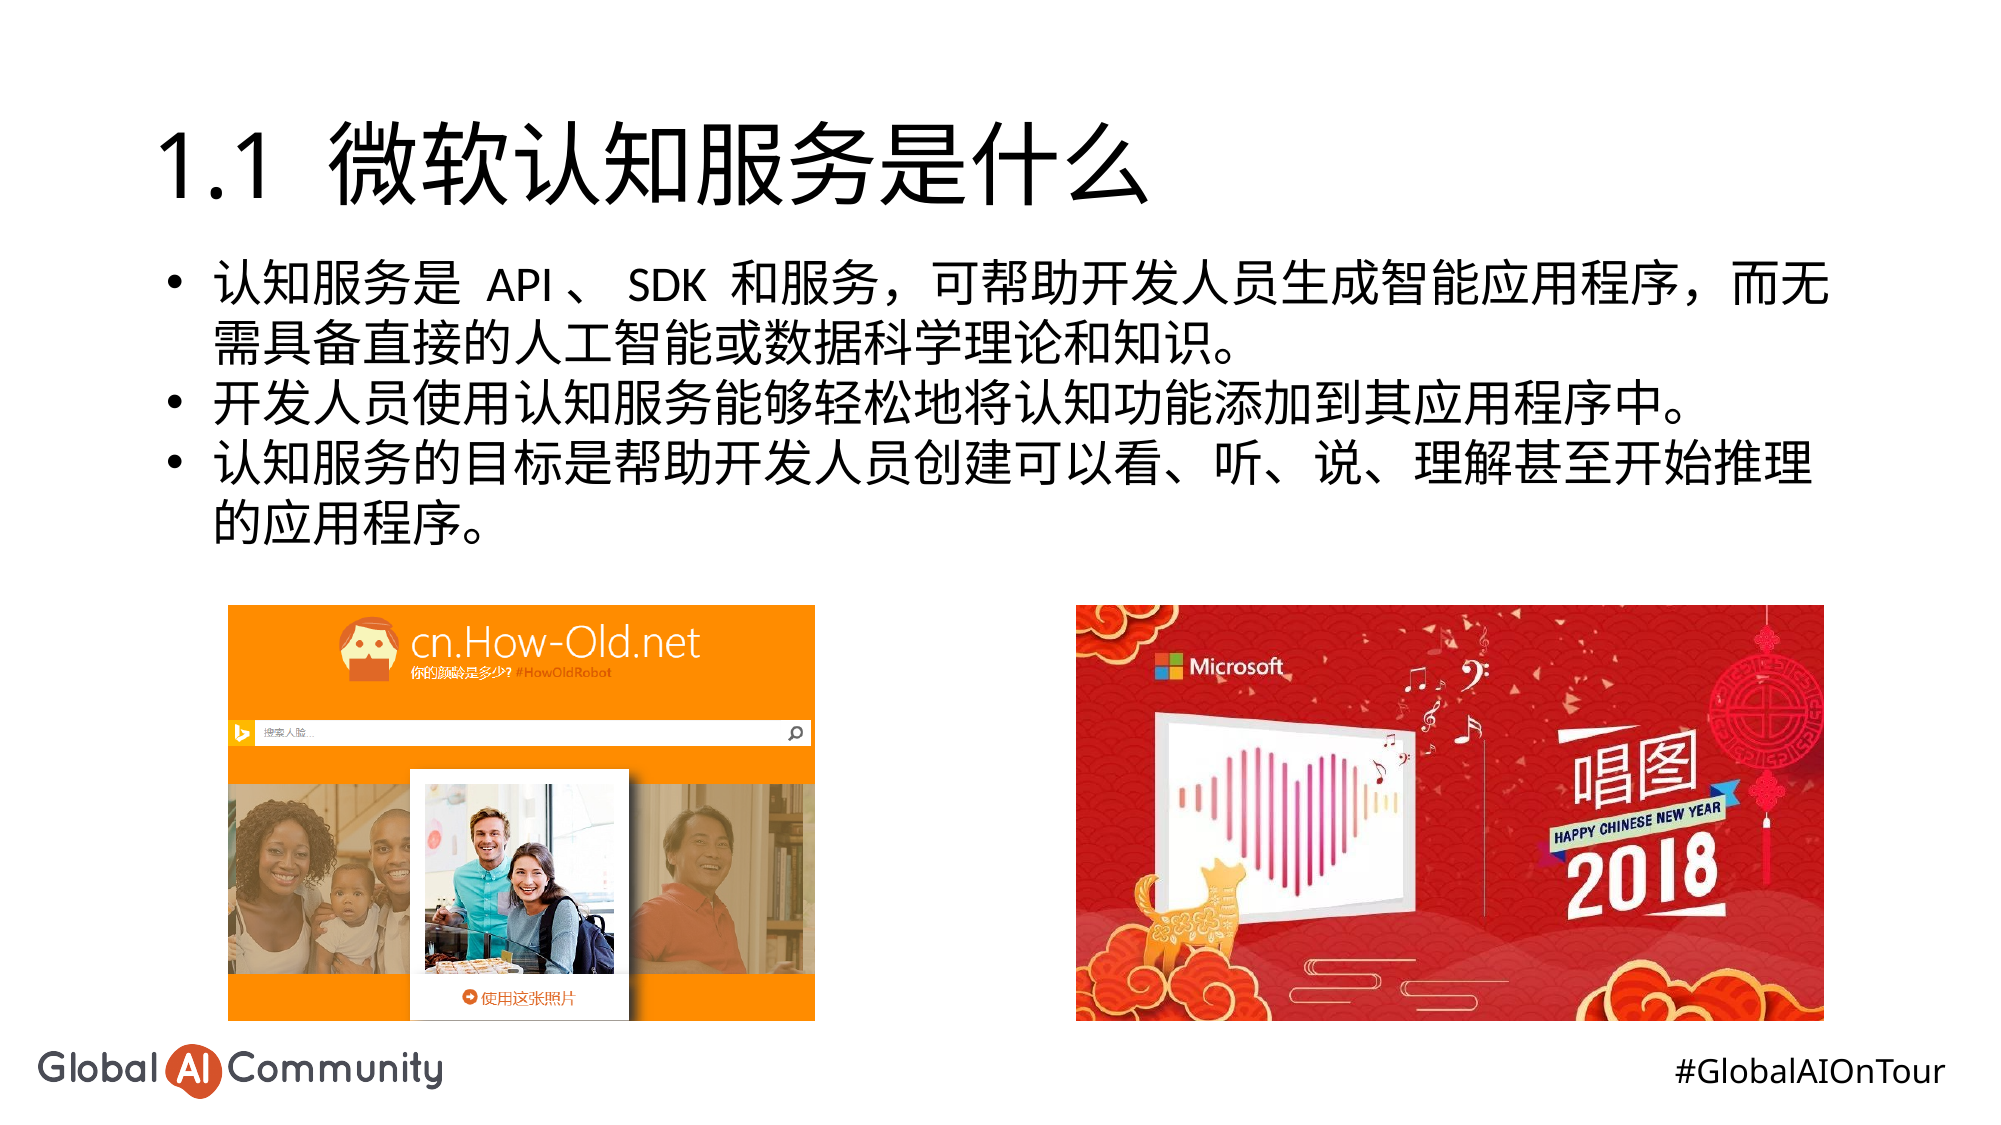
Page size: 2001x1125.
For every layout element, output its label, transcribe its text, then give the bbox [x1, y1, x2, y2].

picture [1076, 605, 1824, 1021]
title 1.1 微软认知服务是什么 [137, 59, 1863, 278]
picture [38, 1044, 442, 1099]
text_box 认知服务是 API、SDK 和服务，可帮助开发人员生成智能应用程序，而无需具备直接的人工智能或数据科学理论和知识。 开发人员使用认知服务能够轻松地将认知功能添加到其应用程序中。 认知服务的目标是帮助开发人员创建可以看、听、说、理解甚至开始推理的应用程序。 [151, 244, 1877, 560]
picture [228, 605, 815, 1021]
